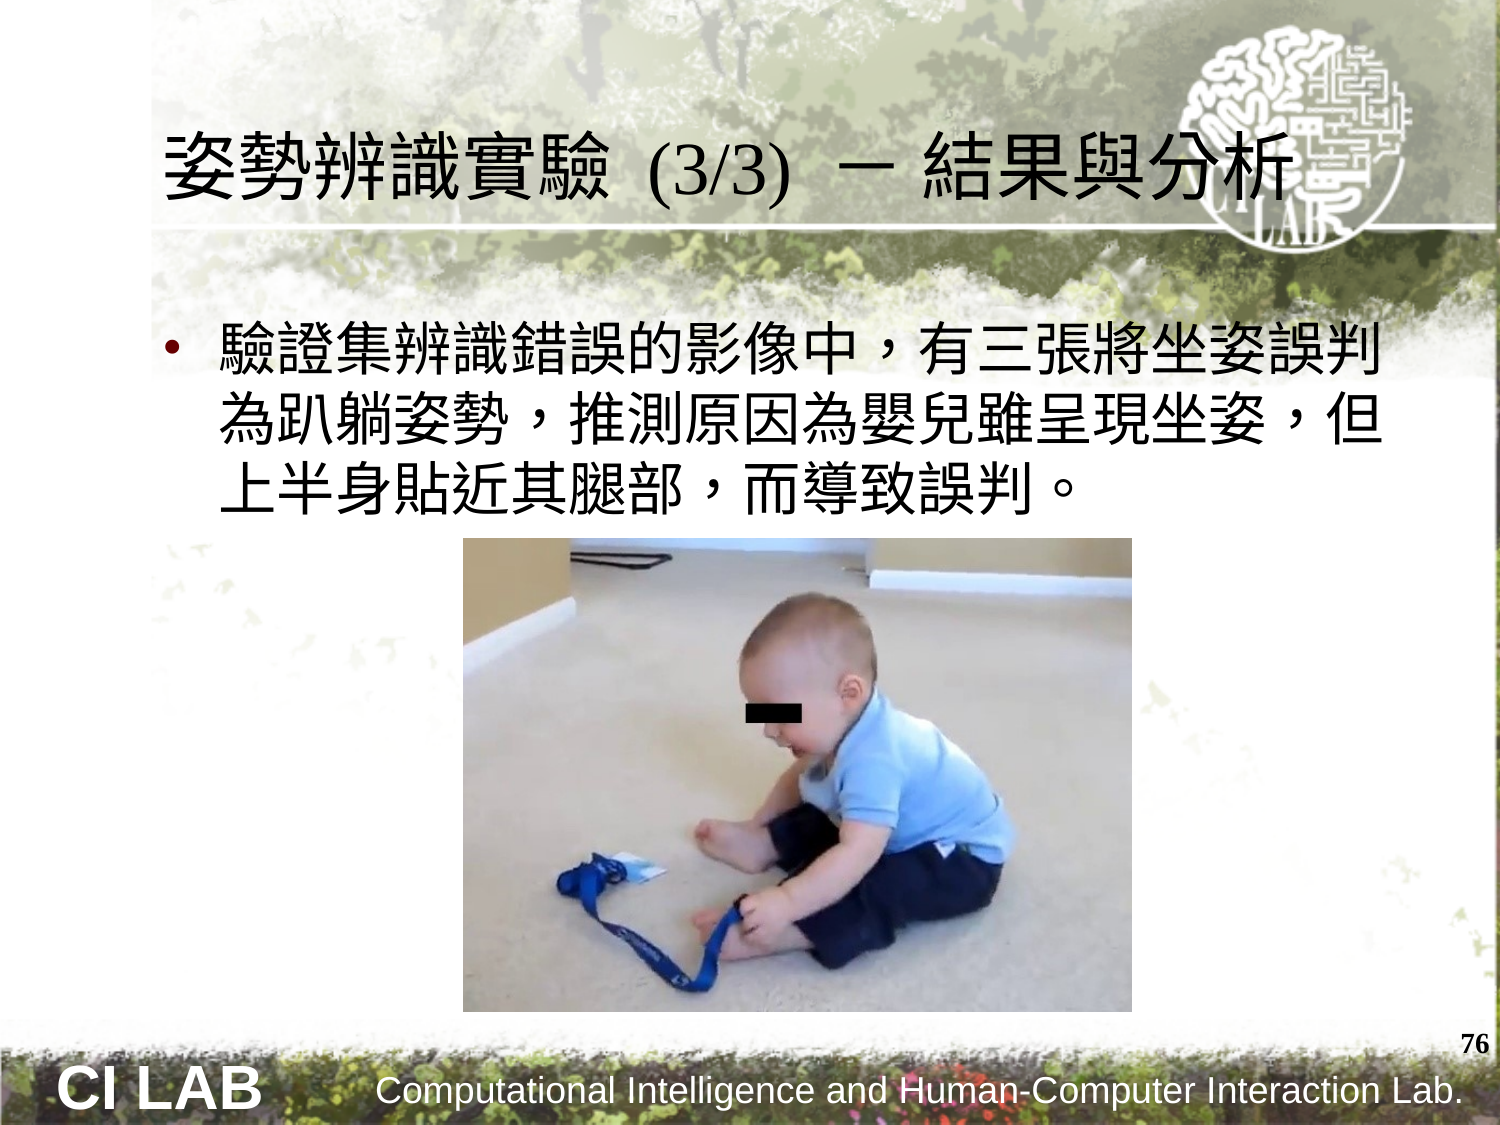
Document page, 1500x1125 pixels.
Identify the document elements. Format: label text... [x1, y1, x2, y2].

title 姿勢辨識實驗 (3/3) － 結果與分析 [147, 31, 1448, 219]
picture [0, 0, 1500, 1125]
slide_number 76 [1426, 985, 1500, 1067]
text_box 驗證集辨識錯誤的影像中，有三張將坐姿誤判為趴躺姿勢，推測原因為嬰兒雖呈現坐姿，但上半身貼近其腿部，而導致誤判。 [147, 304, 1410, 961]
